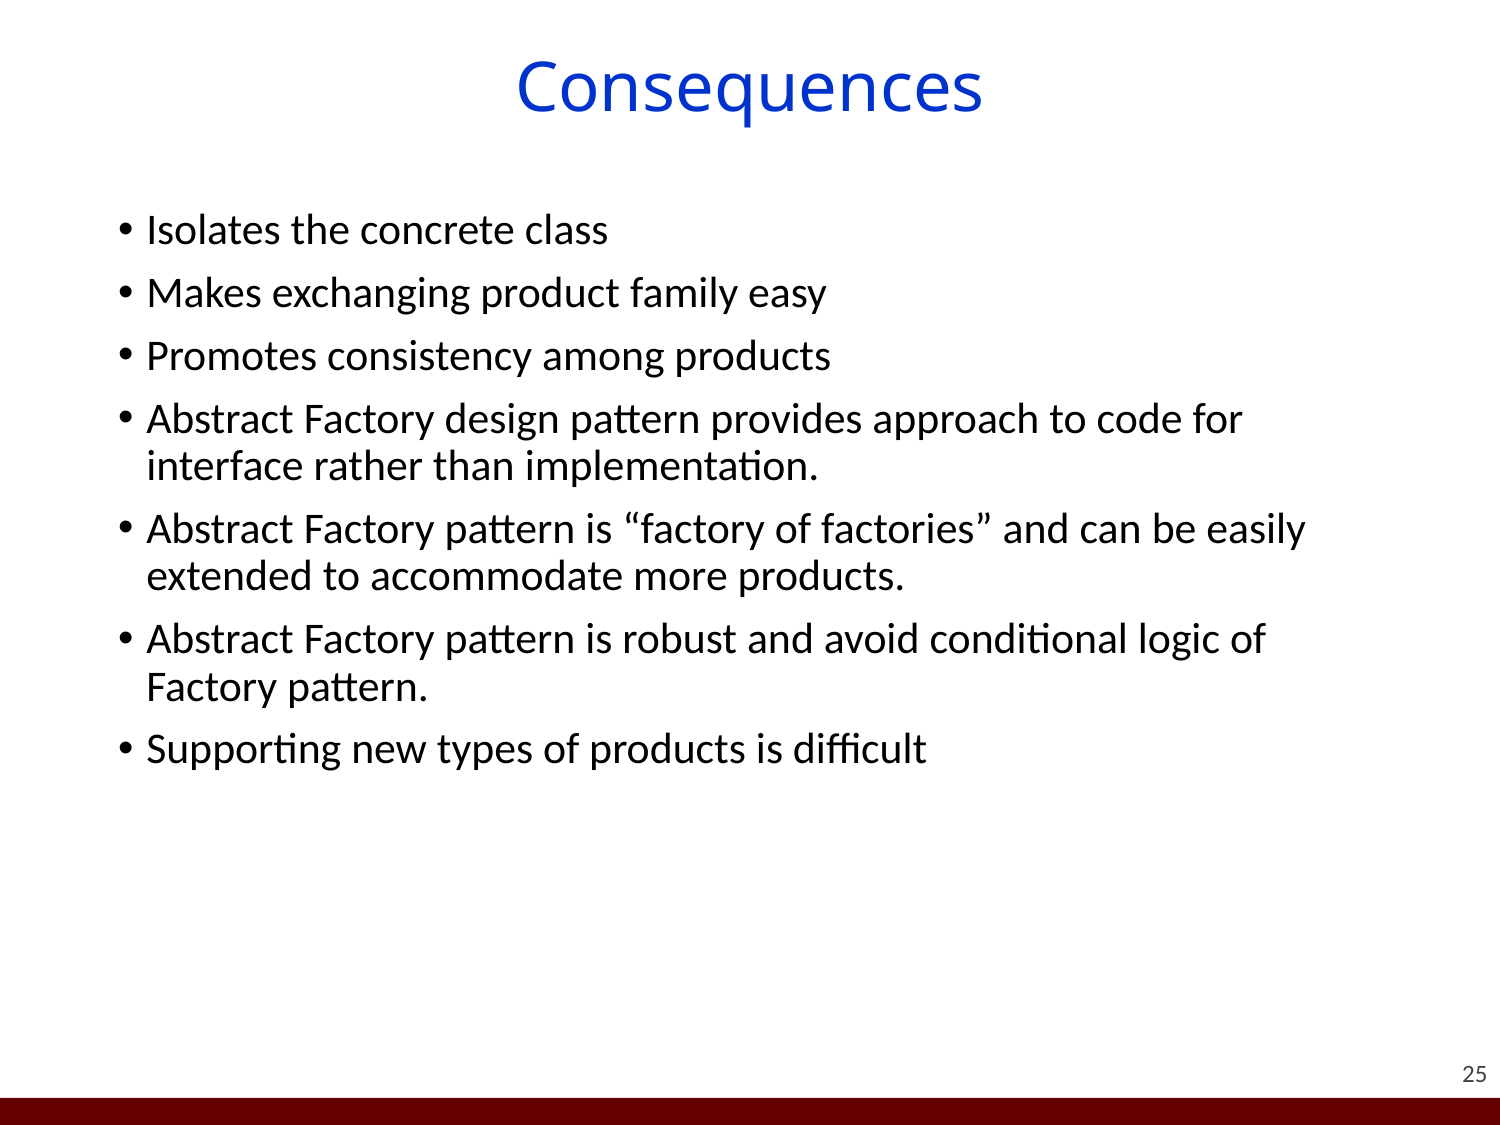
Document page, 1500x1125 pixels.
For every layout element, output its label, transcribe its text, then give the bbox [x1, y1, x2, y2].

list Isolates the concrete class Makes exchanging product family easy Promotes consistency among products Abstract Factory design pattern provides approach to code for interface rather than implementation. Abstract Factory pattern is “factory of factories” and can be easily extended to accommodate more products. Abstract Factory pattern is robust and avoid conditional logic of Factory pattern. Supporting new types of products is difficult [103, 199, 1397, 1014]
title Consequences [103, 18, 1397, 160]
